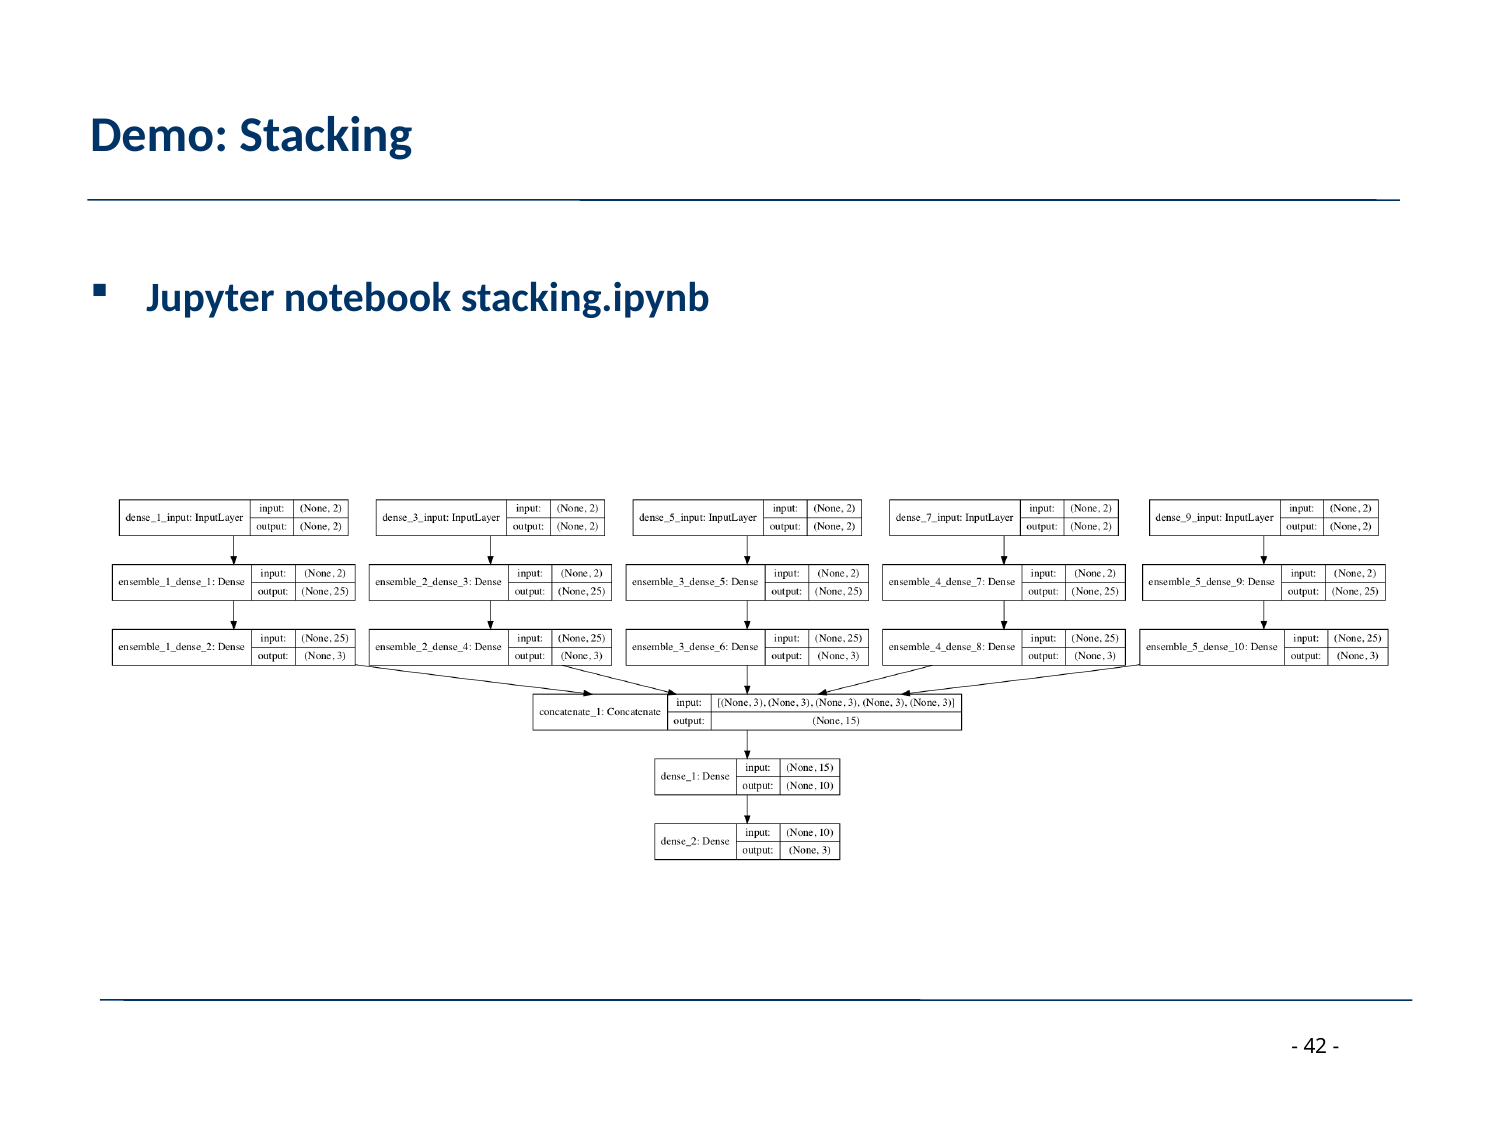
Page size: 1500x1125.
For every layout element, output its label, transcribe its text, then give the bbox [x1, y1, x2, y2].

title Demo: Stacking [75, 37, 1425, 225]
list Jupyter notebook stacking.ipynb [75, 262, 1425, 1005]
picture [108, 496, 1392, 863]
